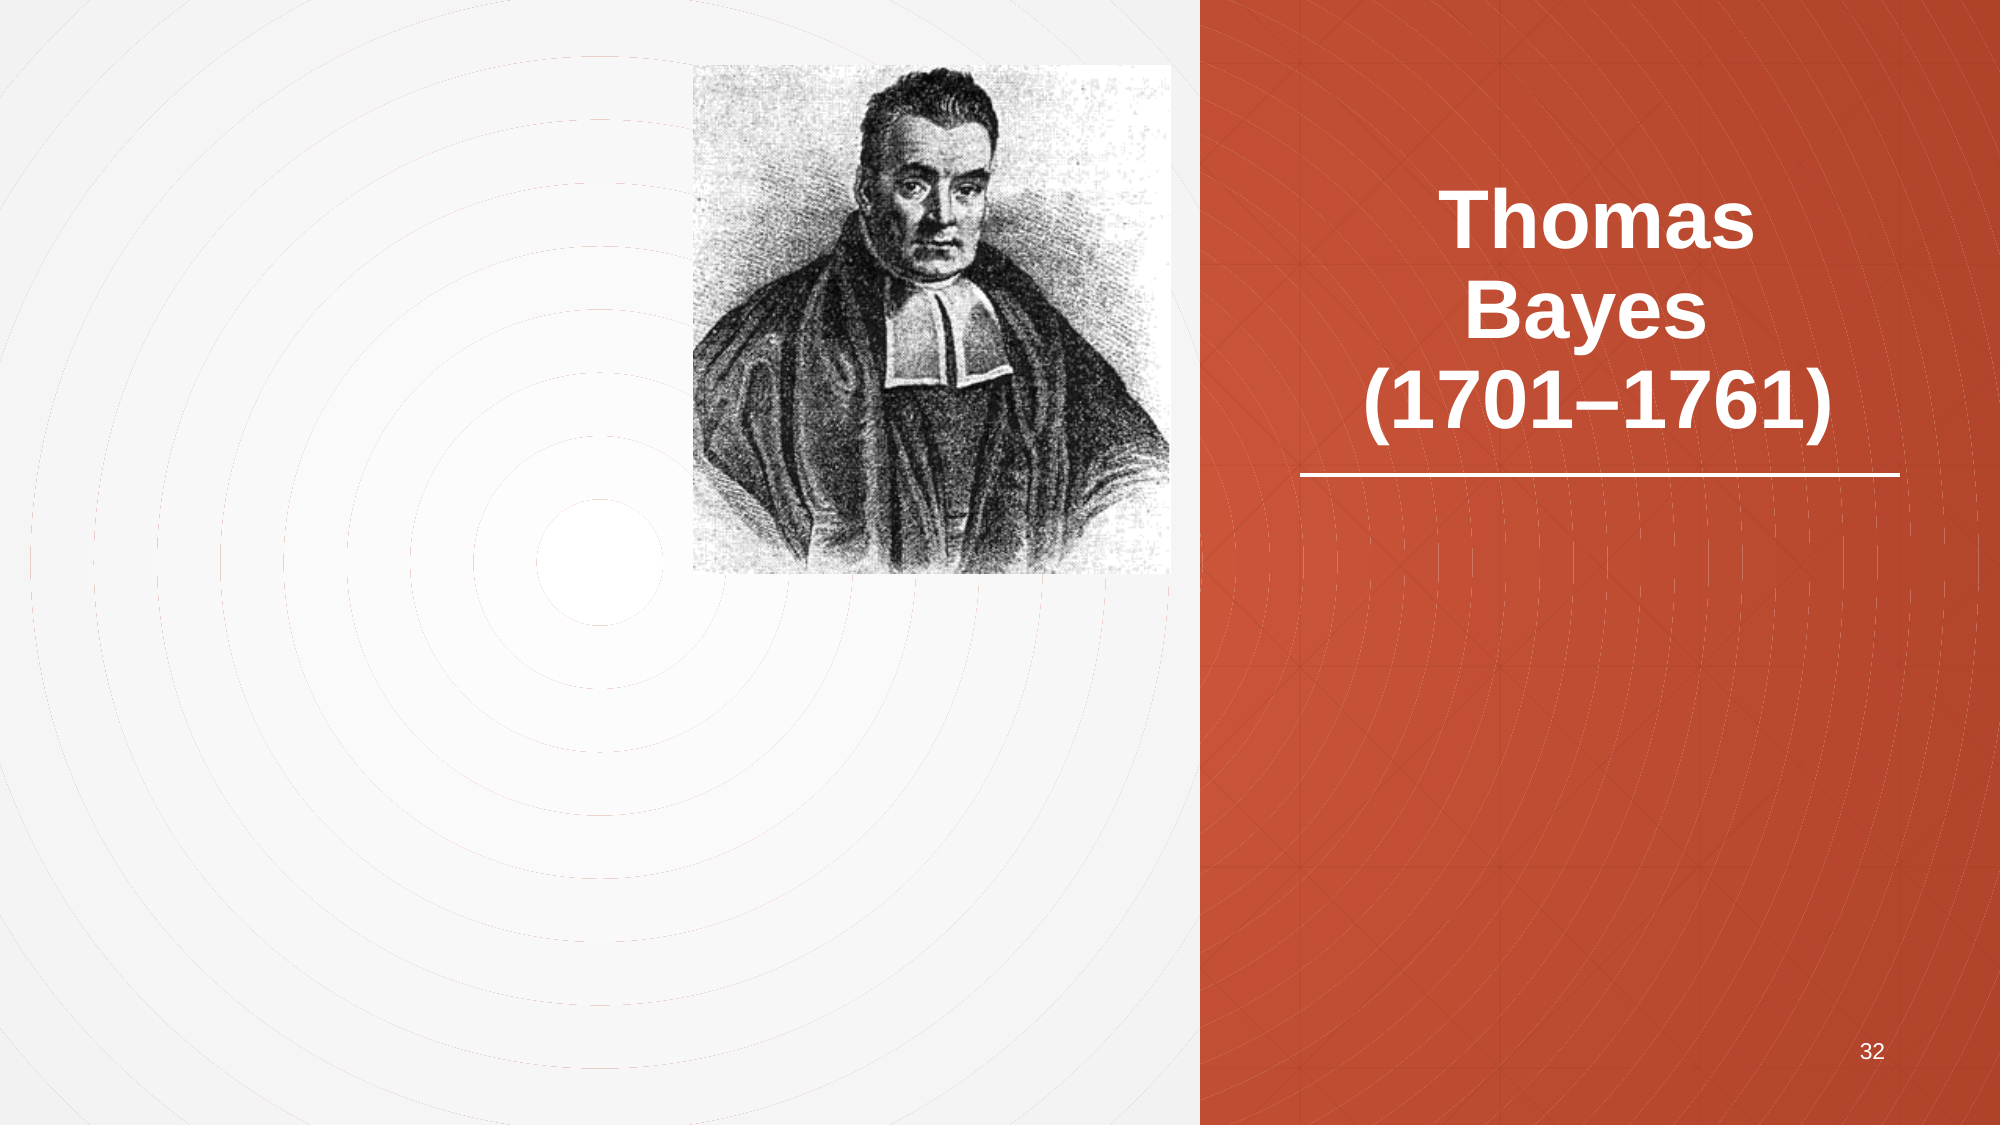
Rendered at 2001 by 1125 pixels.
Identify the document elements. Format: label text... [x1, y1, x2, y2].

slide_number 32 [1749, 1031, 1901, 1069]
title Thomas Bayes (1701–1761) [1298, 93, 1899, 455]
picture [693, 65, 1171, 574]
